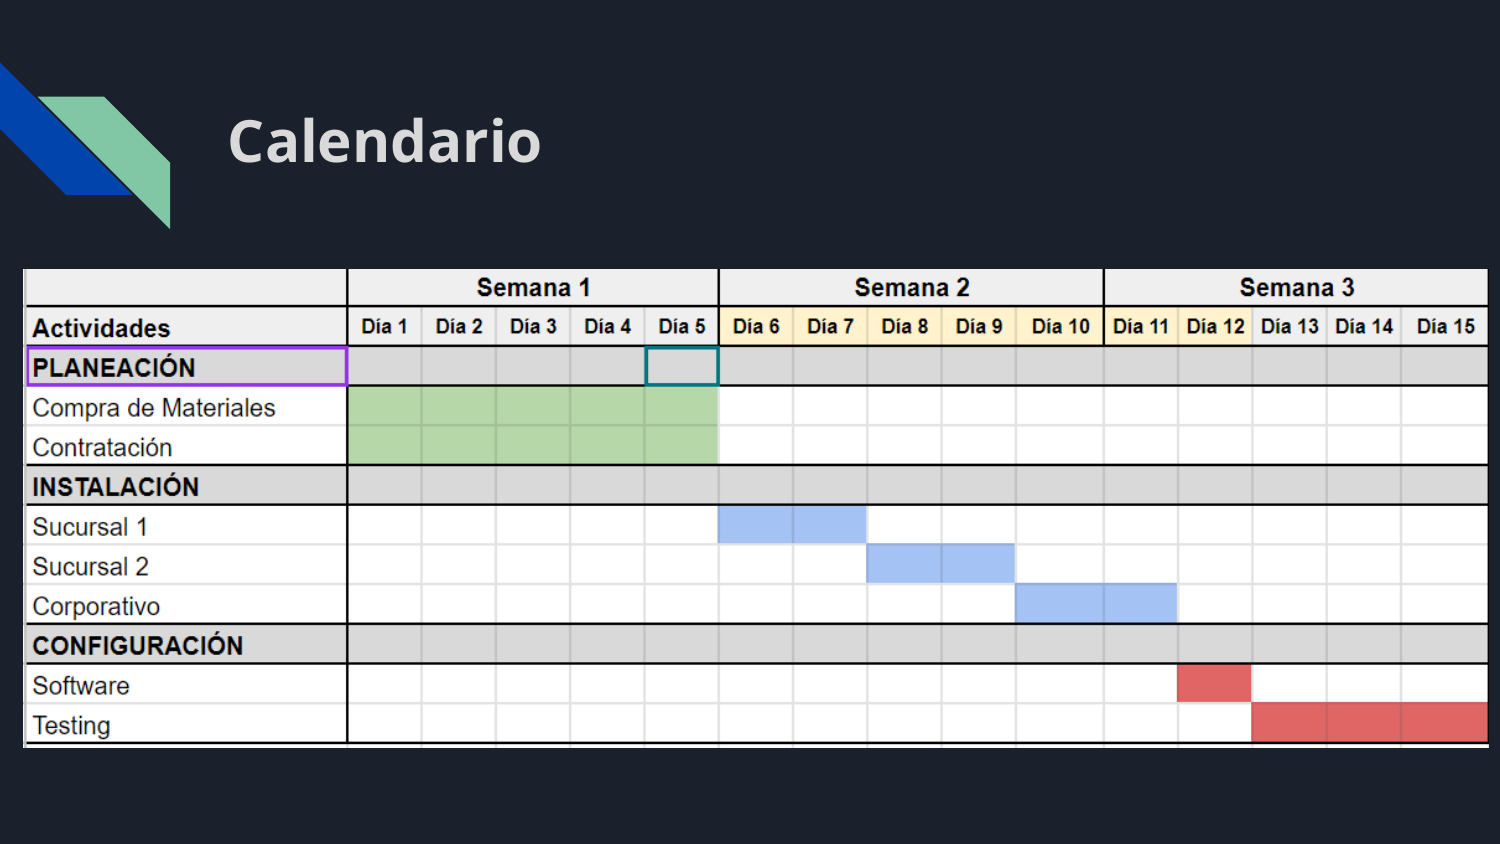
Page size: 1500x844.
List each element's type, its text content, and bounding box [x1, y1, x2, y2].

picture [23, 269, 1489, 748]
title Calendario [212, 89, 1368, 215]
